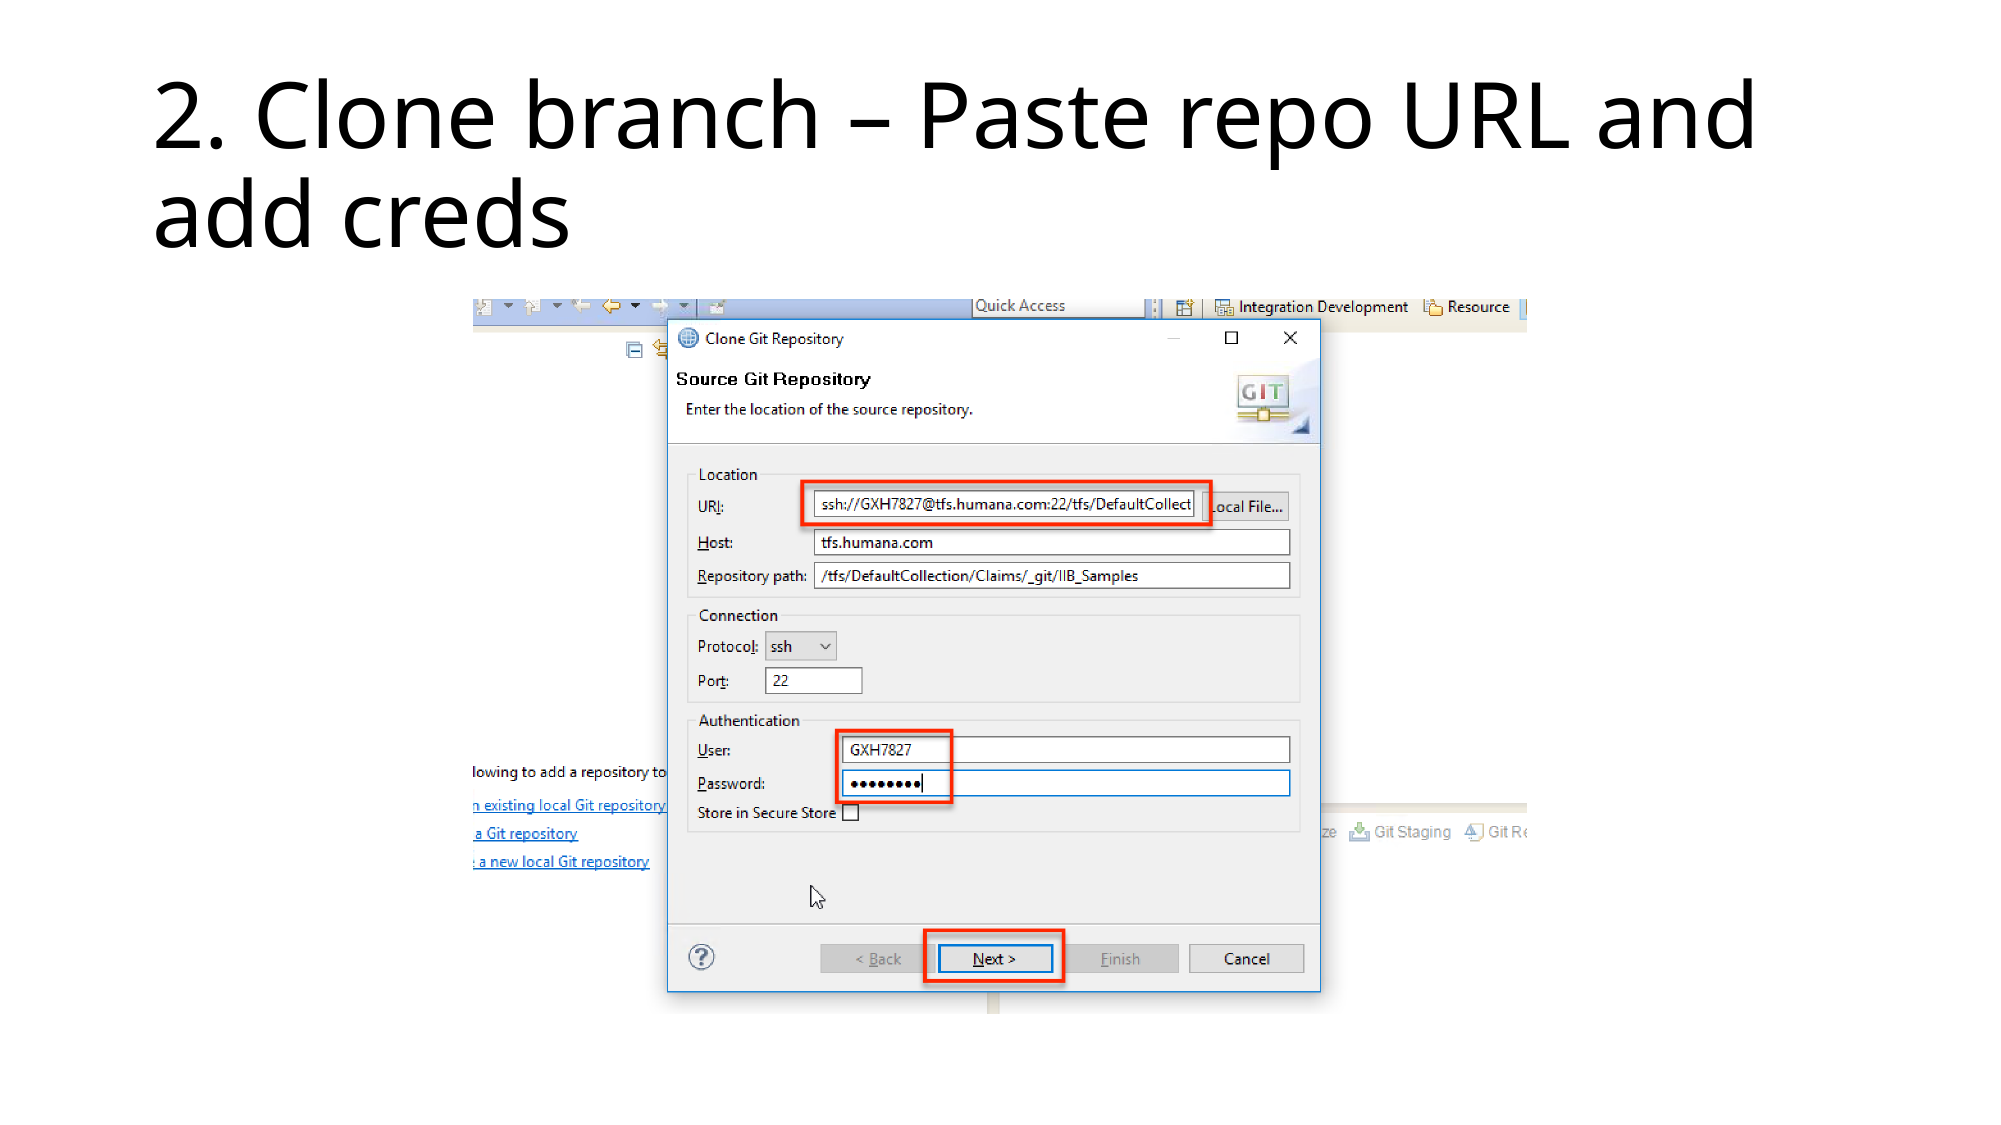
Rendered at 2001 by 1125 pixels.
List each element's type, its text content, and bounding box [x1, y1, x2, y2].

title 2. Clone branch – Paste repo URL and add creds [137, 59, 1863, 278]
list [473, 299, 1527, 1014]
